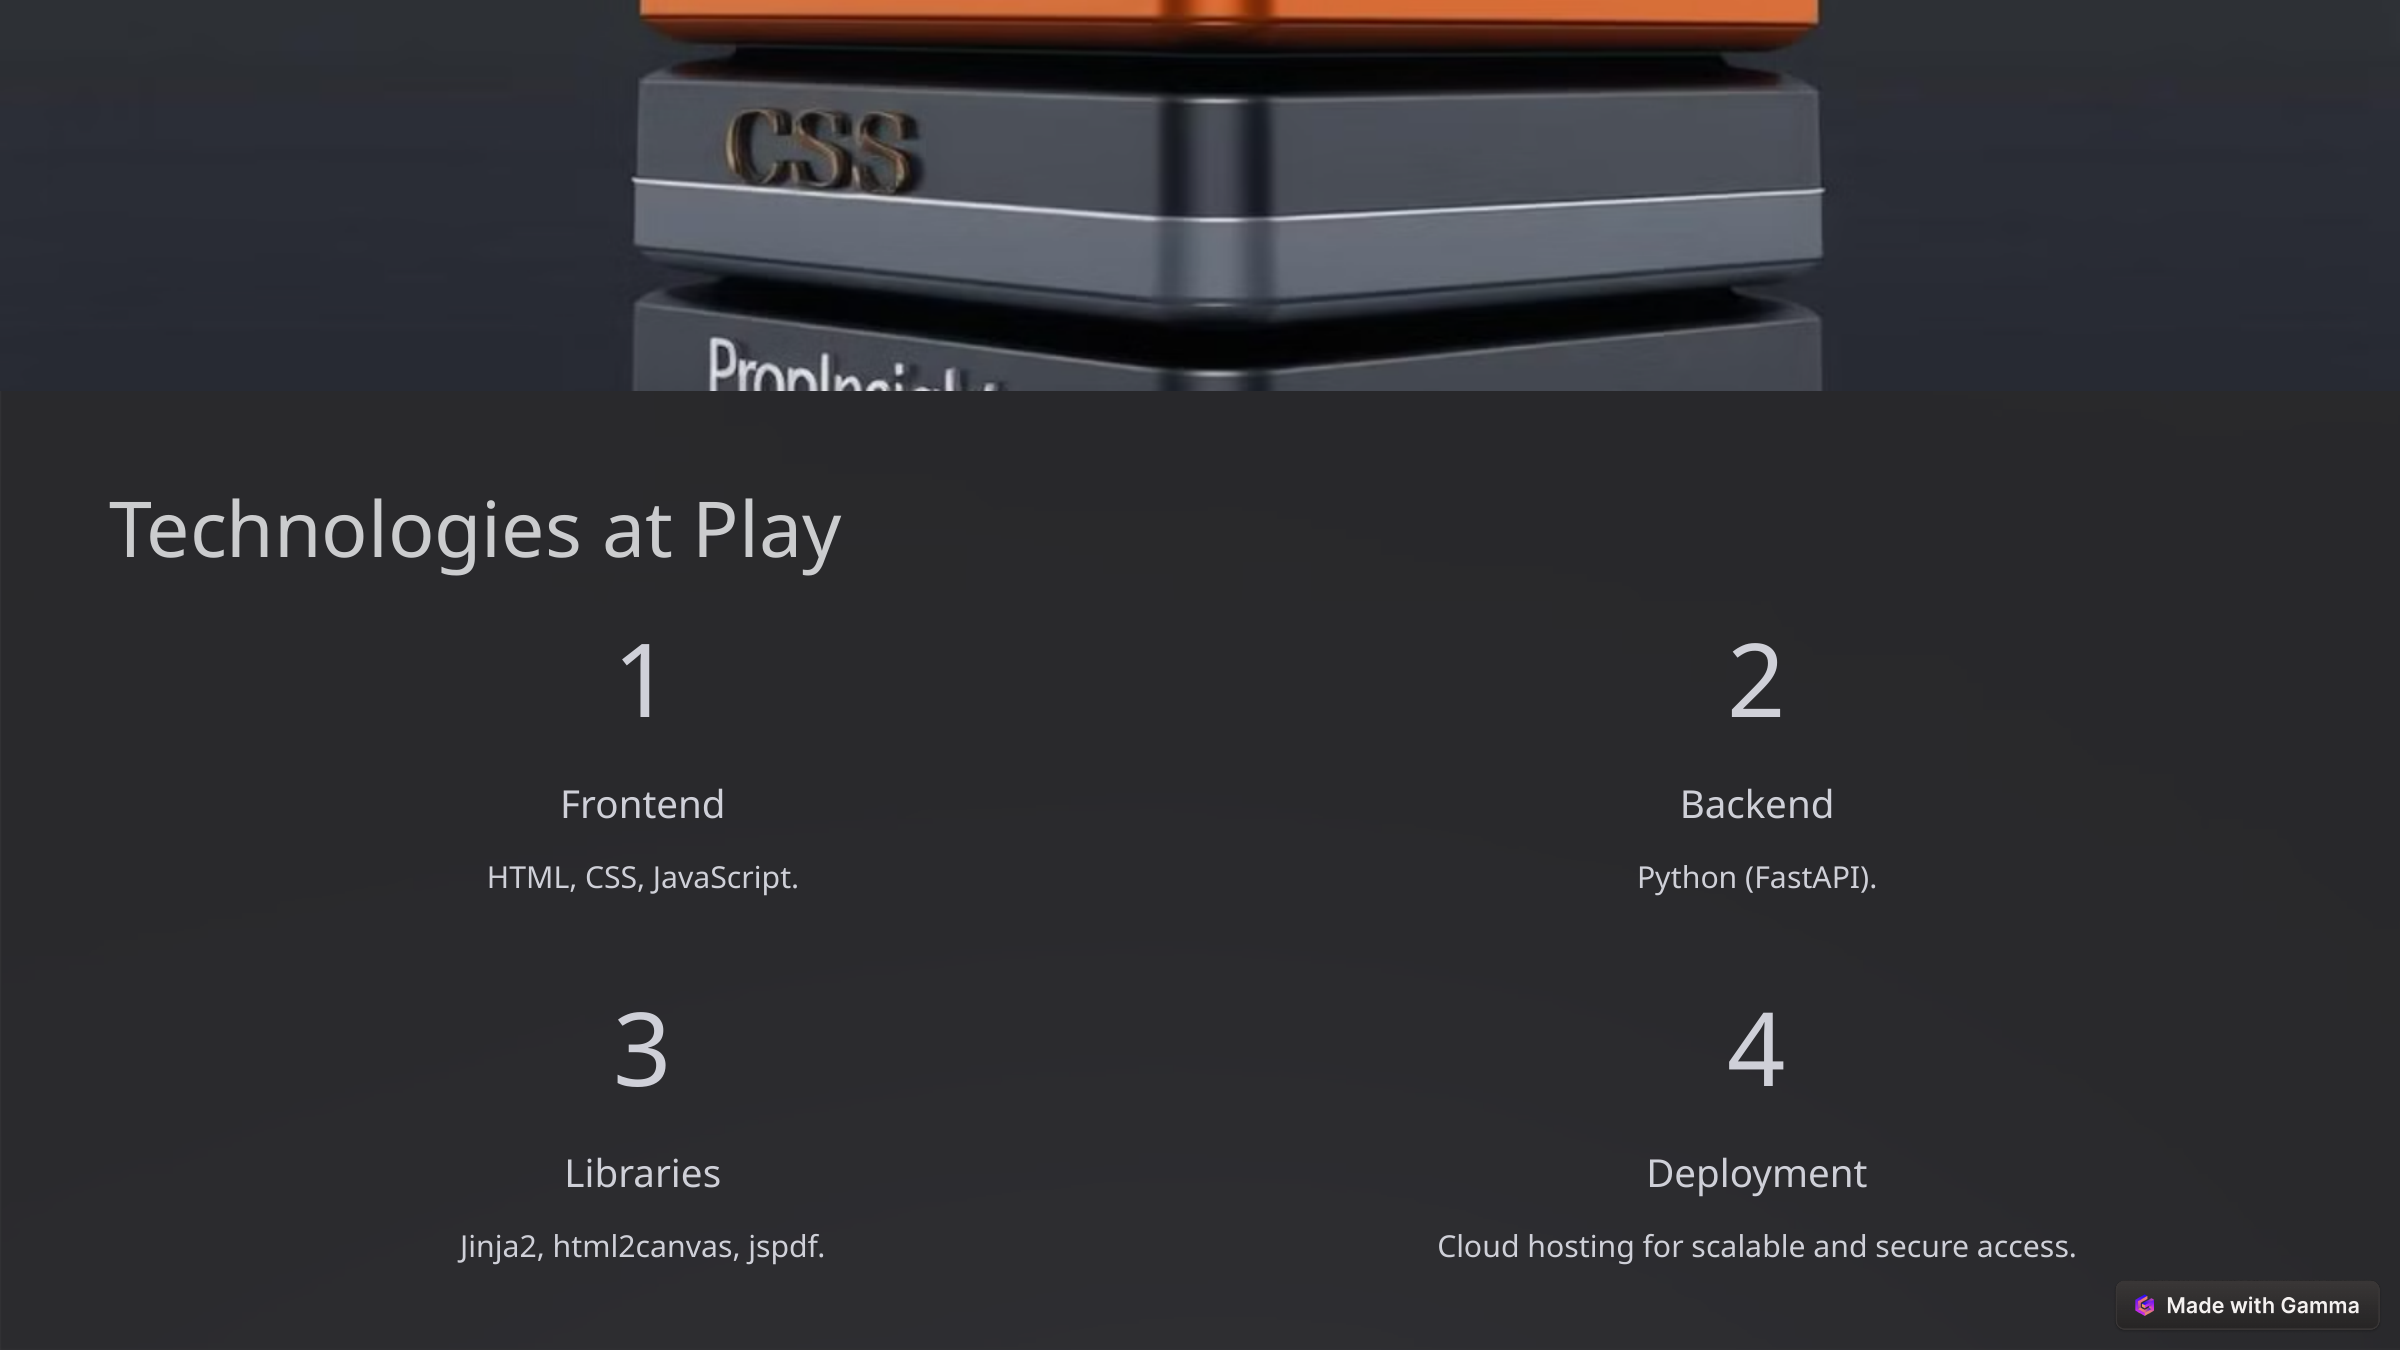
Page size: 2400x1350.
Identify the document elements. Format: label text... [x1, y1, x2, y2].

text_box 4 [1223, 1004, 2291, 1108]
text_box Backend [1561, 778, 1953, 827]
text_box 3 [109, 1004, 1177, 1108]
text_box Cloud hosting for scalable and secure access. [1223, 1214, 2291, 1265]
text_box Python (FastAPI). [1223, 845, 2291, 896]
text_box Jinja2, html2canvas, jspdf. [109, 1214, 1177, 1265]
picture [0, 0, 2400, 391]
text_box Deployment [1561, 1146, 1953, 1196]
text_box Technologies at Play [109, 476, 890, 574]
text_box Frontend [447, 778, 838, 827]
text_box Libraries [447, 1146, 838, 1196]
text_box HTML, CSS, JavaScript. [109, 845, 1177, 896]
text_box 2 [1223, 636, 2291, 740]
picture [2106, 1271, 2389, 1339]
text_box 1 [109, 636, 1177, 740]
